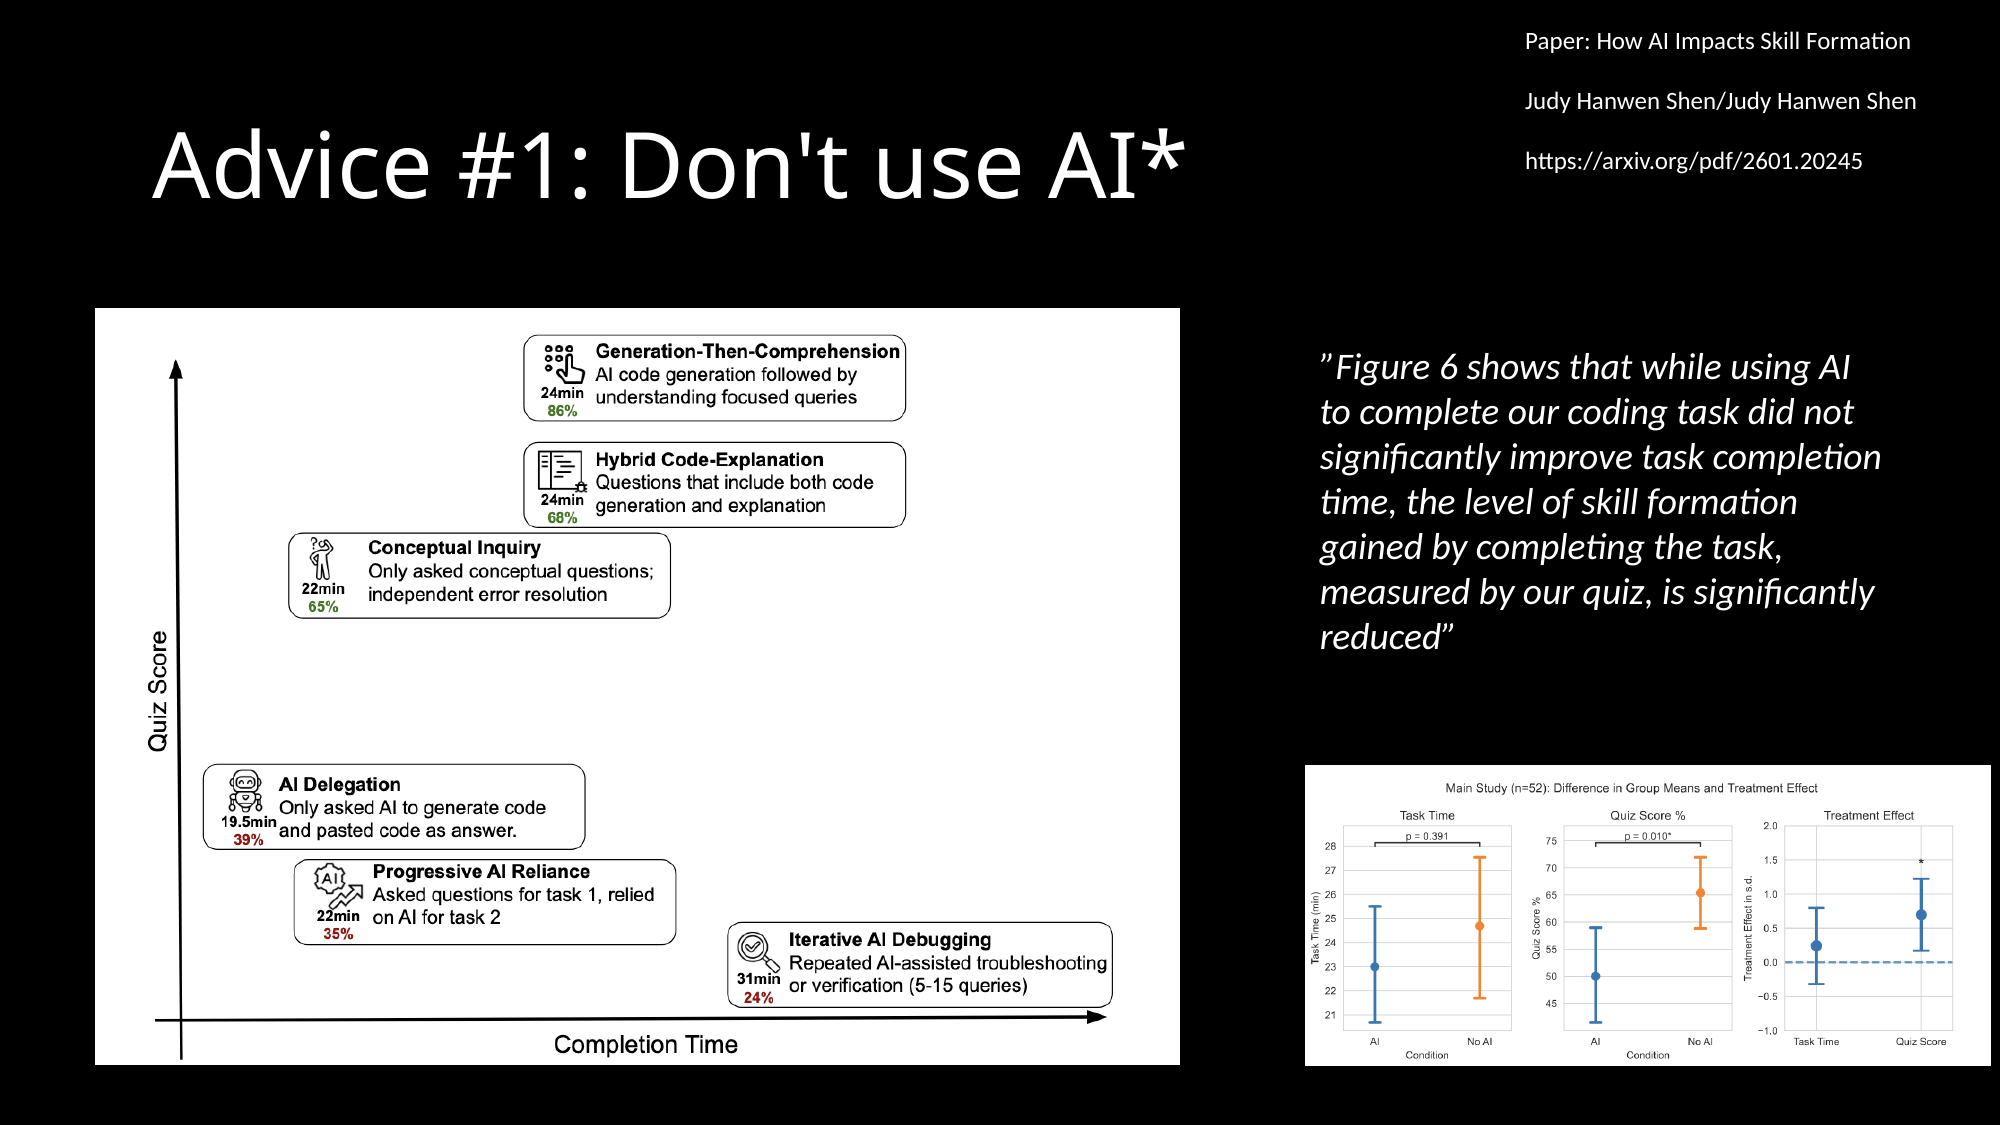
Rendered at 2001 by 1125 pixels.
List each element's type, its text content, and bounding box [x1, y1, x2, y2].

picture [1304, 765, 1991, 1066]
title Advice #1: Don't use AI* [137, 59, 1863, 278]
picture [95, 308, 1180, 1066]
text_box ”Figure 6 shows that while using AI to complete our coding task did not significantly improve task completion time, the level of skill formation gained by completing the task, measured by our quiz, is significantly reduced” [1305, 334, 1905, 665]
text_box Paper: How AI Impacts Skill Formation Judy Hanwen Shen/Judy Hanwen Shen https://arxiv.org/pdf/2601.20245 [1510, 17, 1990, 182]
